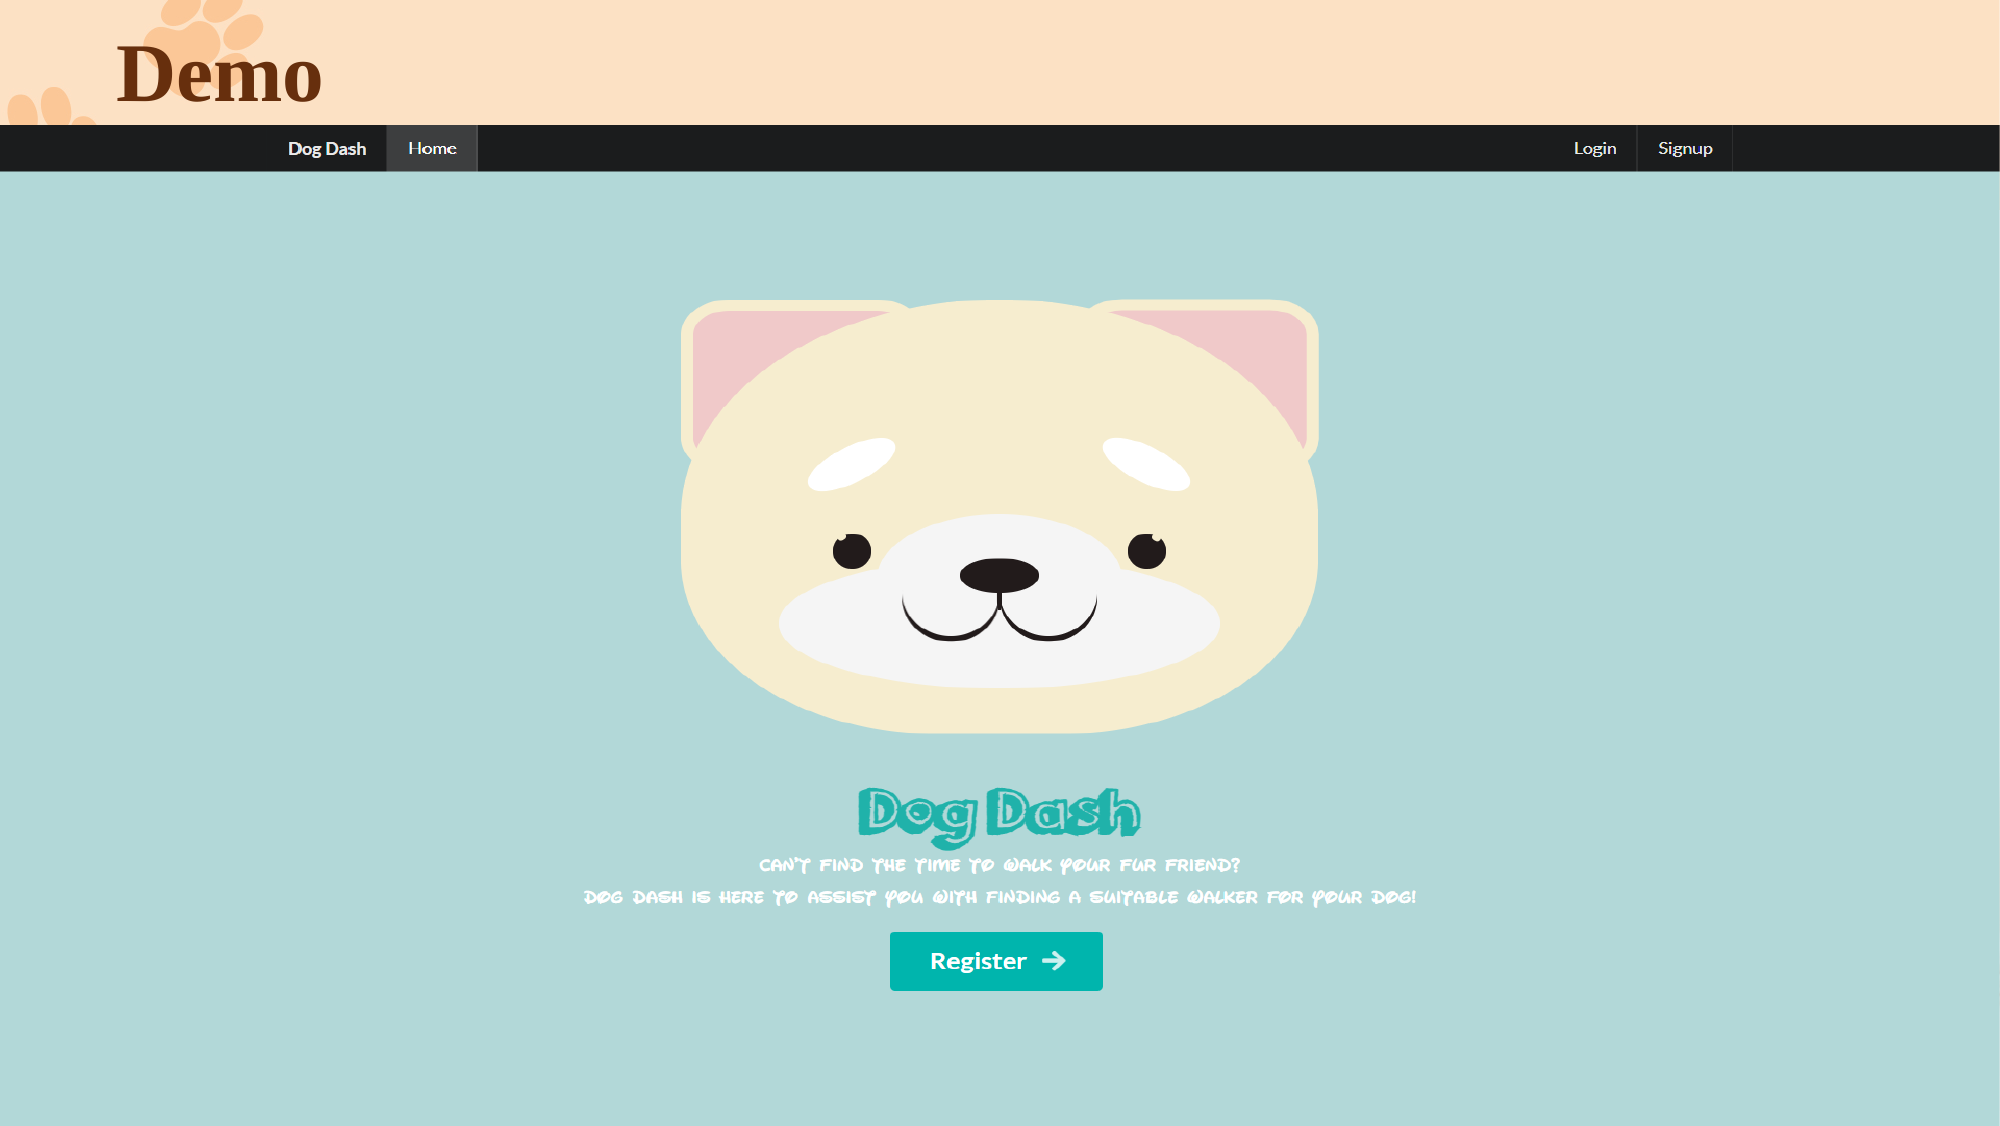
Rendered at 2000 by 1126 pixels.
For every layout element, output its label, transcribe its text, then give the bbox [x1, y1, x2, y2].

picture [0, 0, 2000, 1126]
title Demo [99, 2, 1900, 122]
